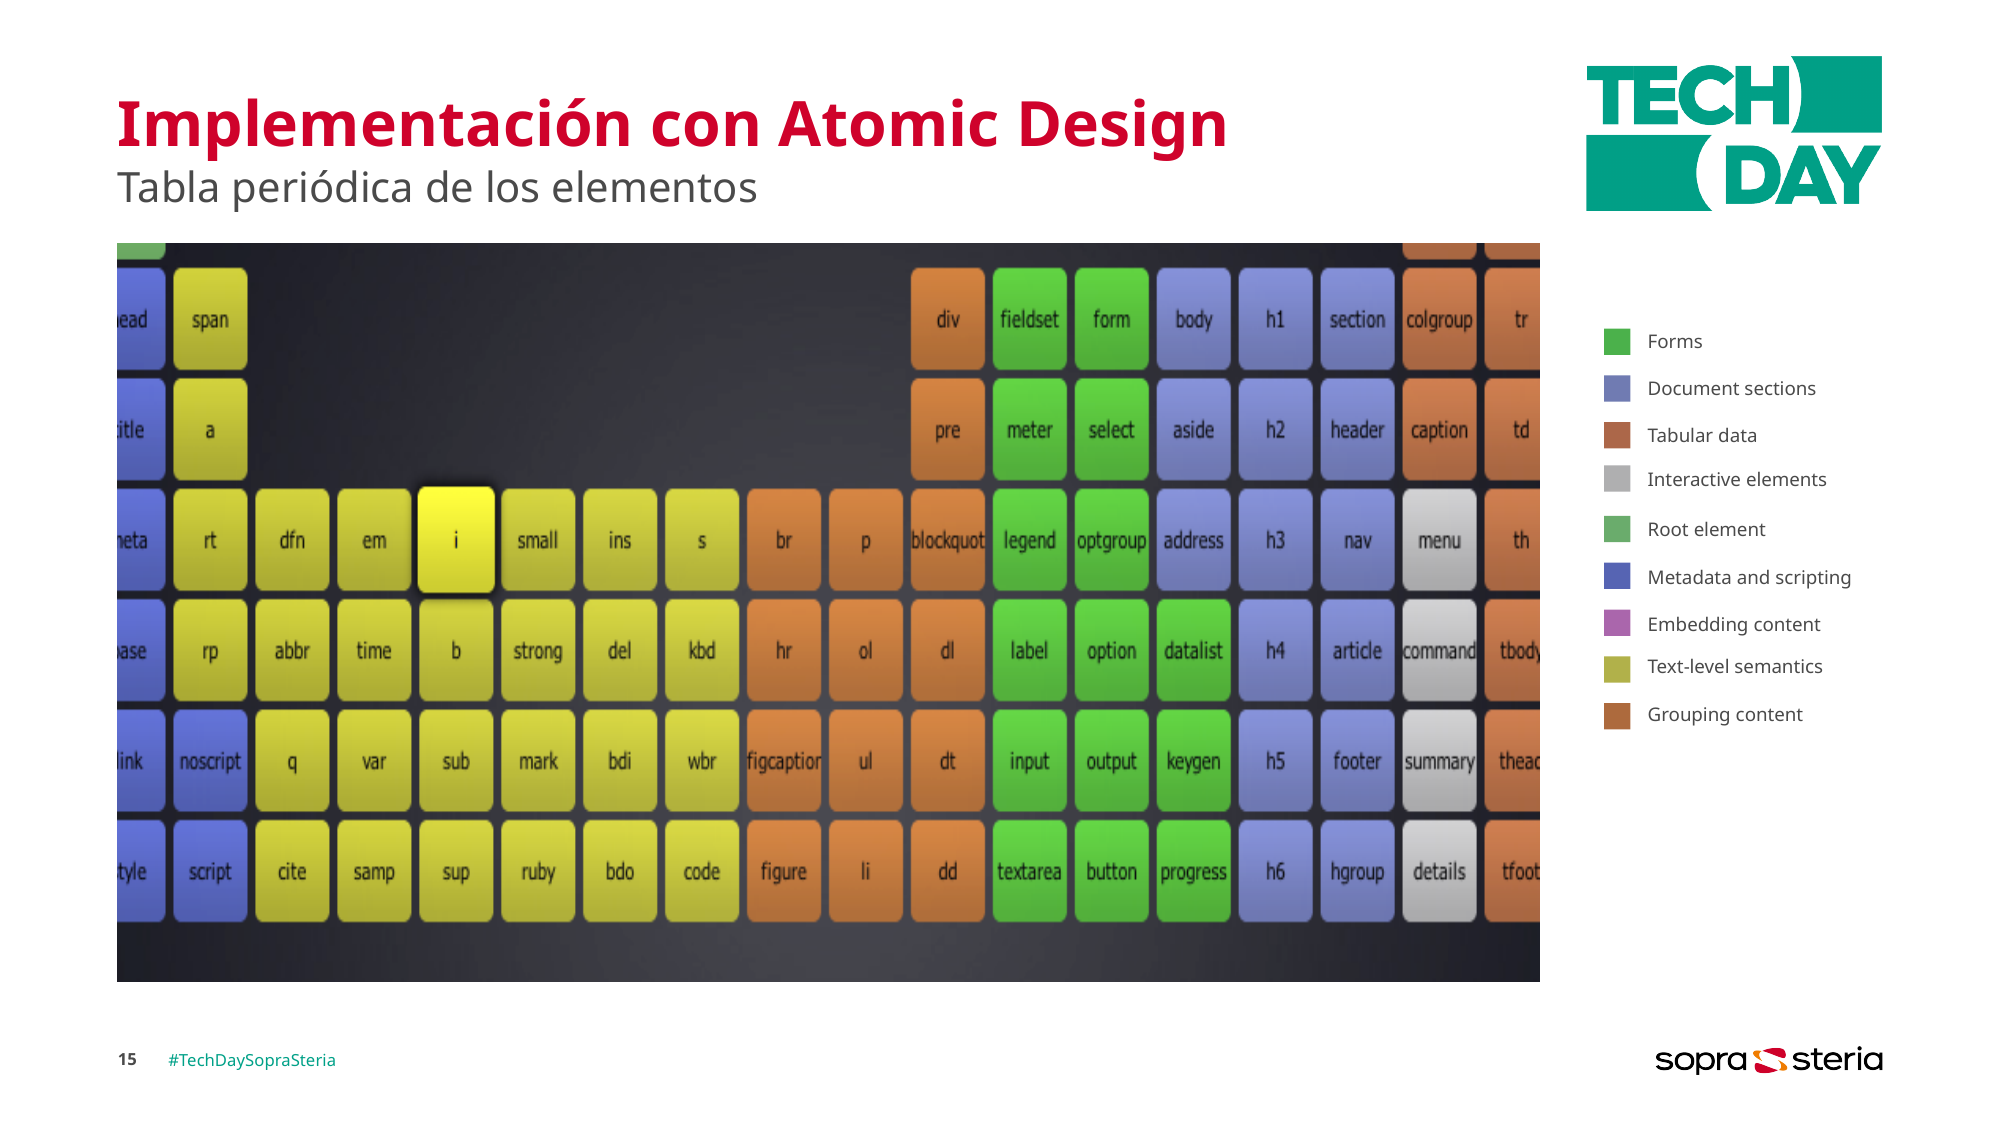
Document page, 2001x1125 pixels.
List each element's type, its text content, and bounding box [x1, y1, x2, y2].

text_box Forms [1647, 329, 2000, 355]
picture [1638, 1028, 1900, 1093]
text_box [1603, 374, 1631, 403]
text_box [1603, 608, 1631, 637]
text_box Embedding content [1647, 612, 2000, 638]
text_box Interactive elements [1647, 468, 2000, 494]
slide_number 15 [117, 1039, 177, 1081]
text_box Grouping content [1647, 702, 2000, 729]
text_box [1603, 464, 1631, 493]
text_box [1603, 328, 1631, 356]
text_box Document sections [1647, 376, 2000, 402]
picture [117, 243, 1540, 982]
text_box Tabla periódica de los elementos [117, 160, 1549, 220]
text_box Text-level semantics [1647, 654, 2000, 681]
text_box [1603, 421, 1631, 449]
footer #TechDaySopraSteria [177, 1039, 759, 1081]
text_box [1603, 702, 1631, 730]
text_box Root element [1647, 517, 2000, 543]
text_box [1603, 655, 1631, 684]
text_box [1603, 515, 1631, 543]
picture [1586, 56, 1882, 211]
text_box Tabular data [1647, 423, 2000, 449]
title Implementación con Atomic Design [117, 5, 1521, 159]
text_box Metadata and scripting [1647, 565, 2000, 591]
text_box [1603, 562, 1631, 590]
